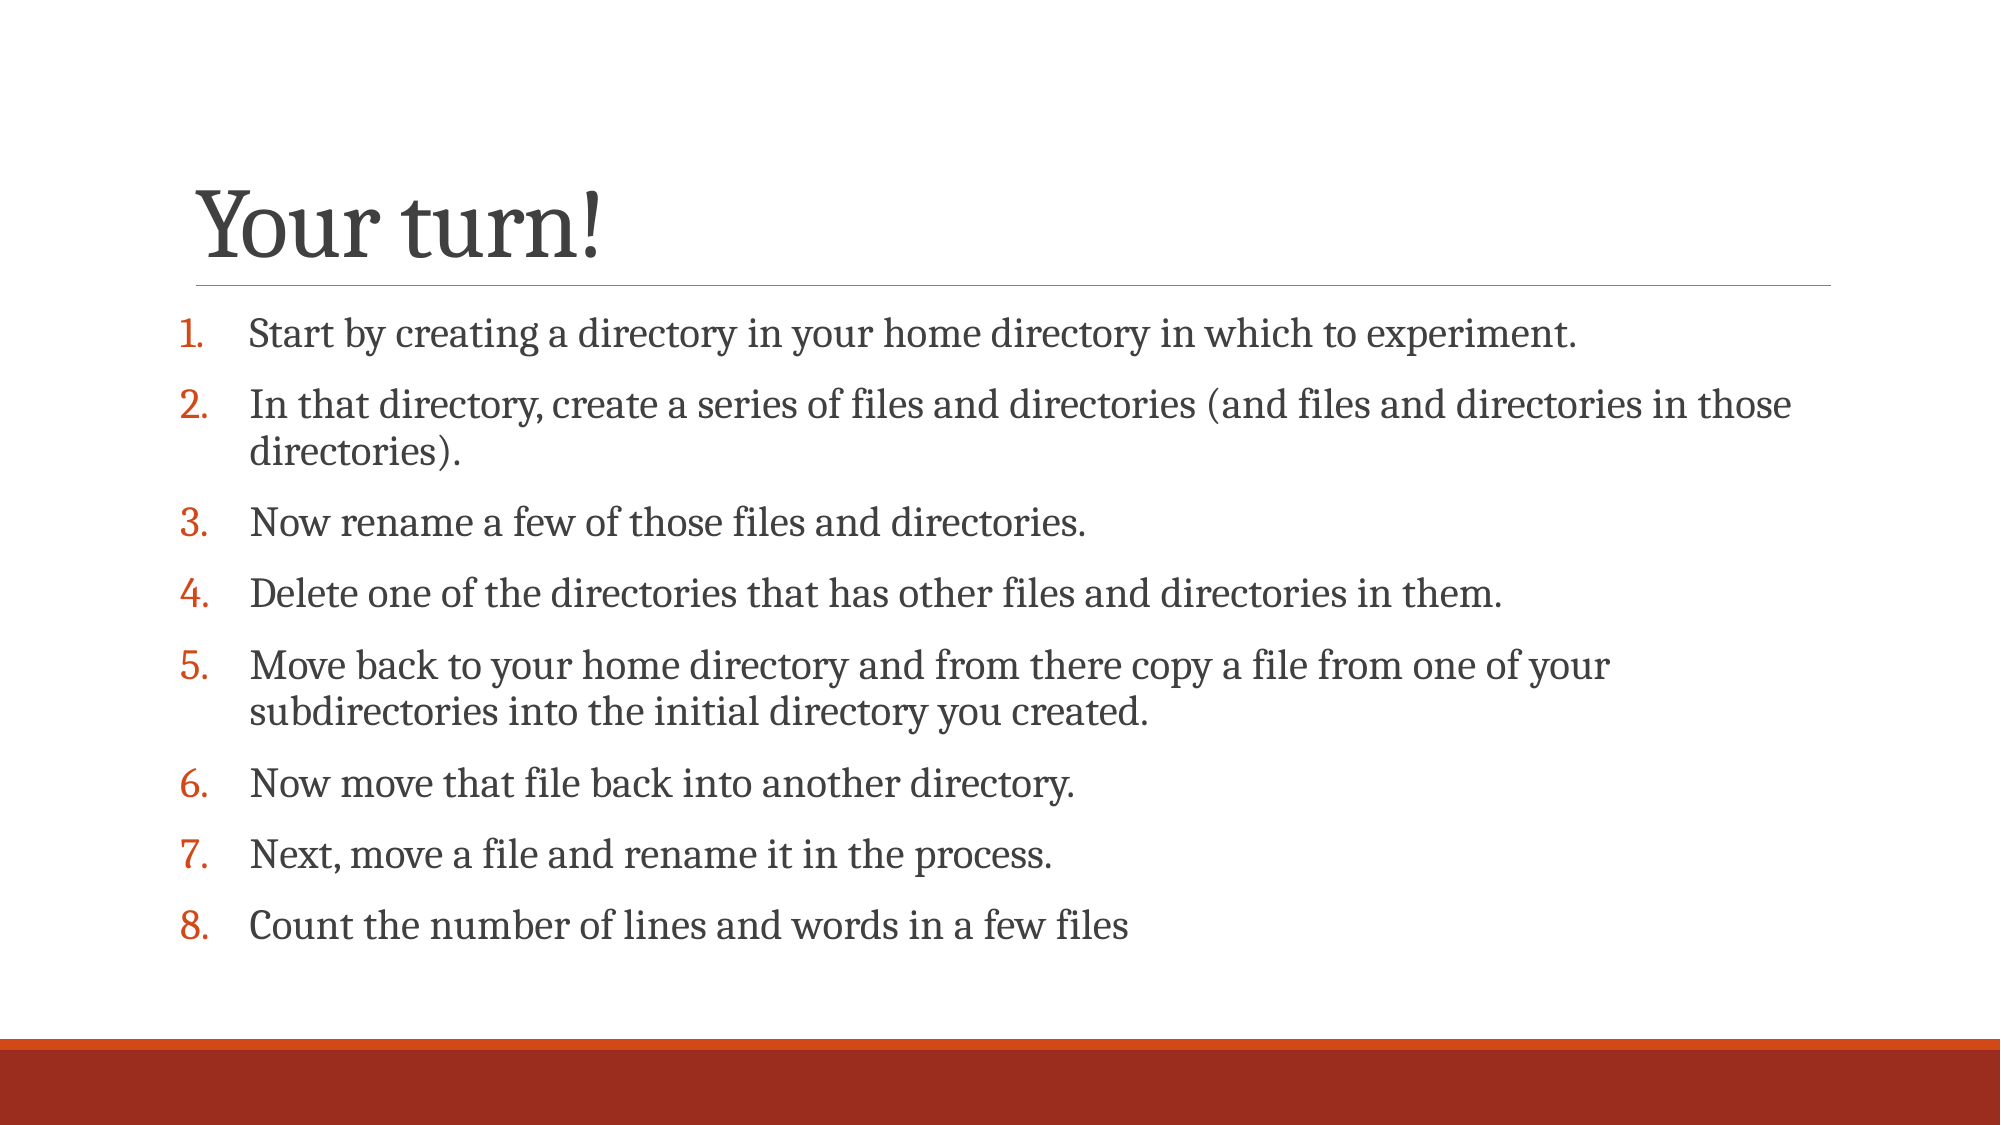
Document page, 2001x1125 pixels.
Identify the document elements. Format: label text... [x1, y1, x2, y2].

list Start by creating a directory in your home directory in which to experiment. In that directory, create a series of files and directories (and files and directories in those directories). Now rename a few of those files and directories. Delete one of the directories that has other files and directories in them. Move back to your home directory and from there copy a file from one of your subdirectories into the initial directory you created. Now move that file back into another directory. Next, move a file and rename it in the process. Count the number of lines and words in a few files [180, 302, 1830, 963]
title Your turn! [180, 47, 1830, 285]
